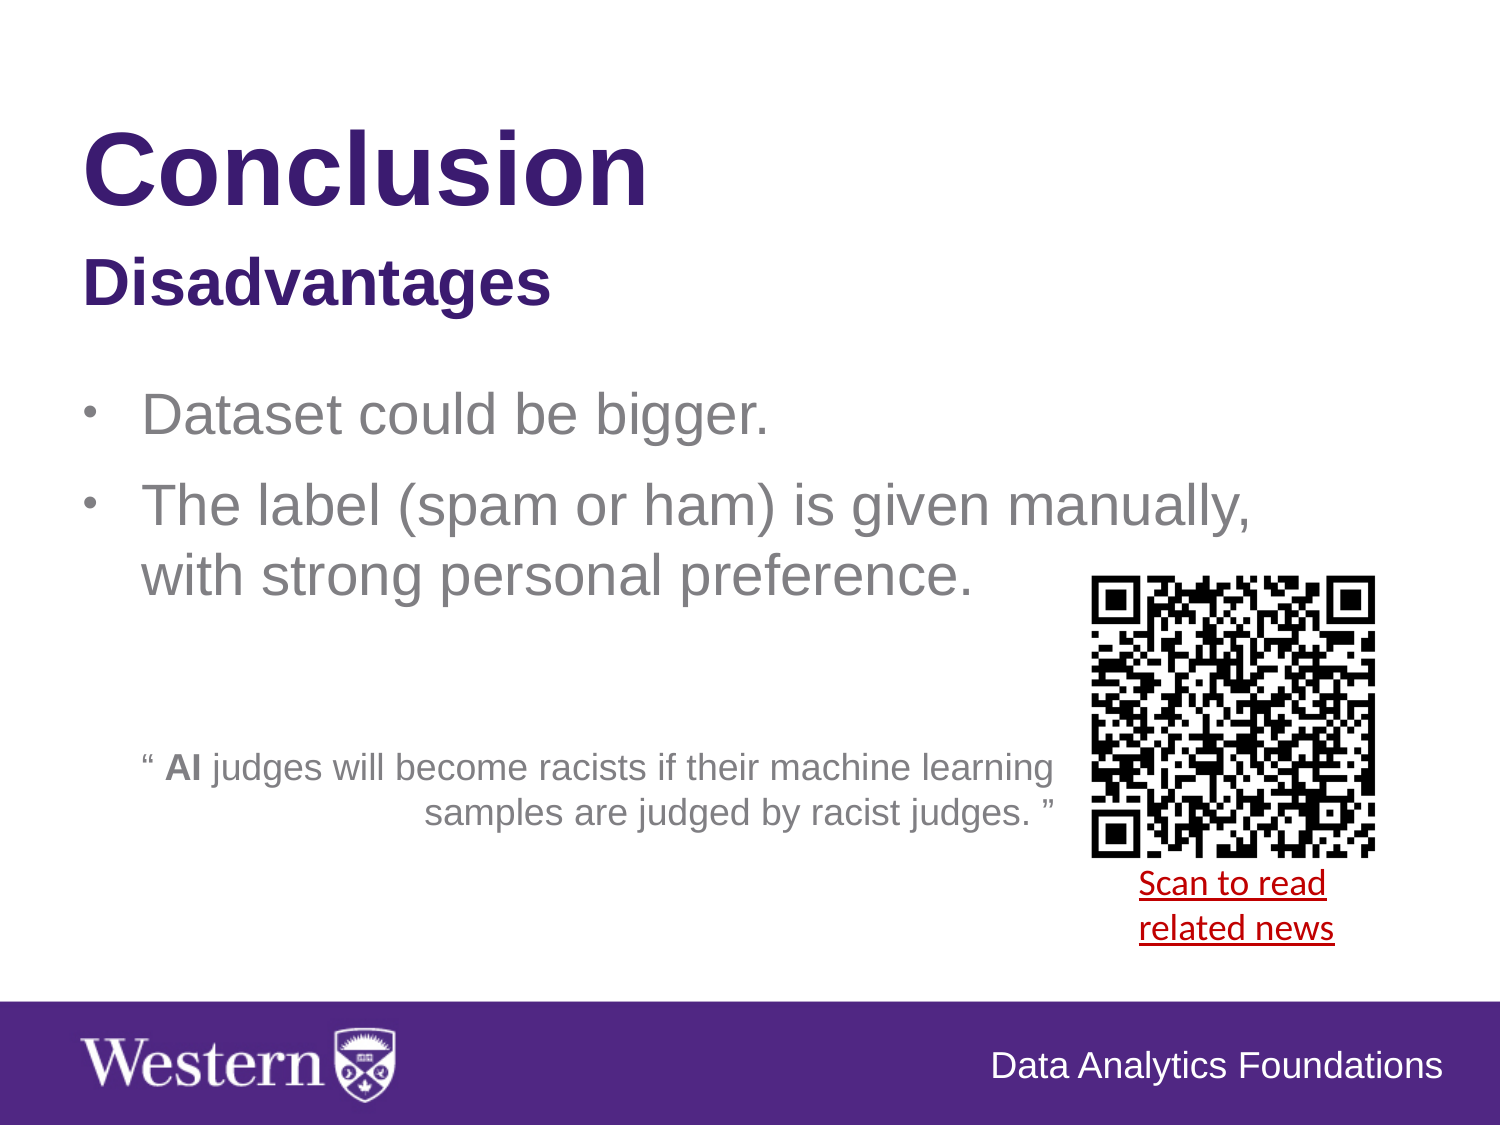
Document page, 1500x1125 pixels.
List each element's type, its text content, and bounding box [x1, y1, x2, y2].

text_box “ AI judges will become racists if their machine learning samples are judged by racist judges. ” [118, 735, 1070, 841]
picture [0, 0, 1500, 1125]
text_box Conclusion Disadvantages Dataset could be bigger. The label (spam or ham) is given manually, with strong personal preference. [67, 94, 1382, 615]
text_box Scan to read related news [1123, 874, 1358, 956]
text_box Data Analytics Foundations [737, 1033, 1459, 1094]
